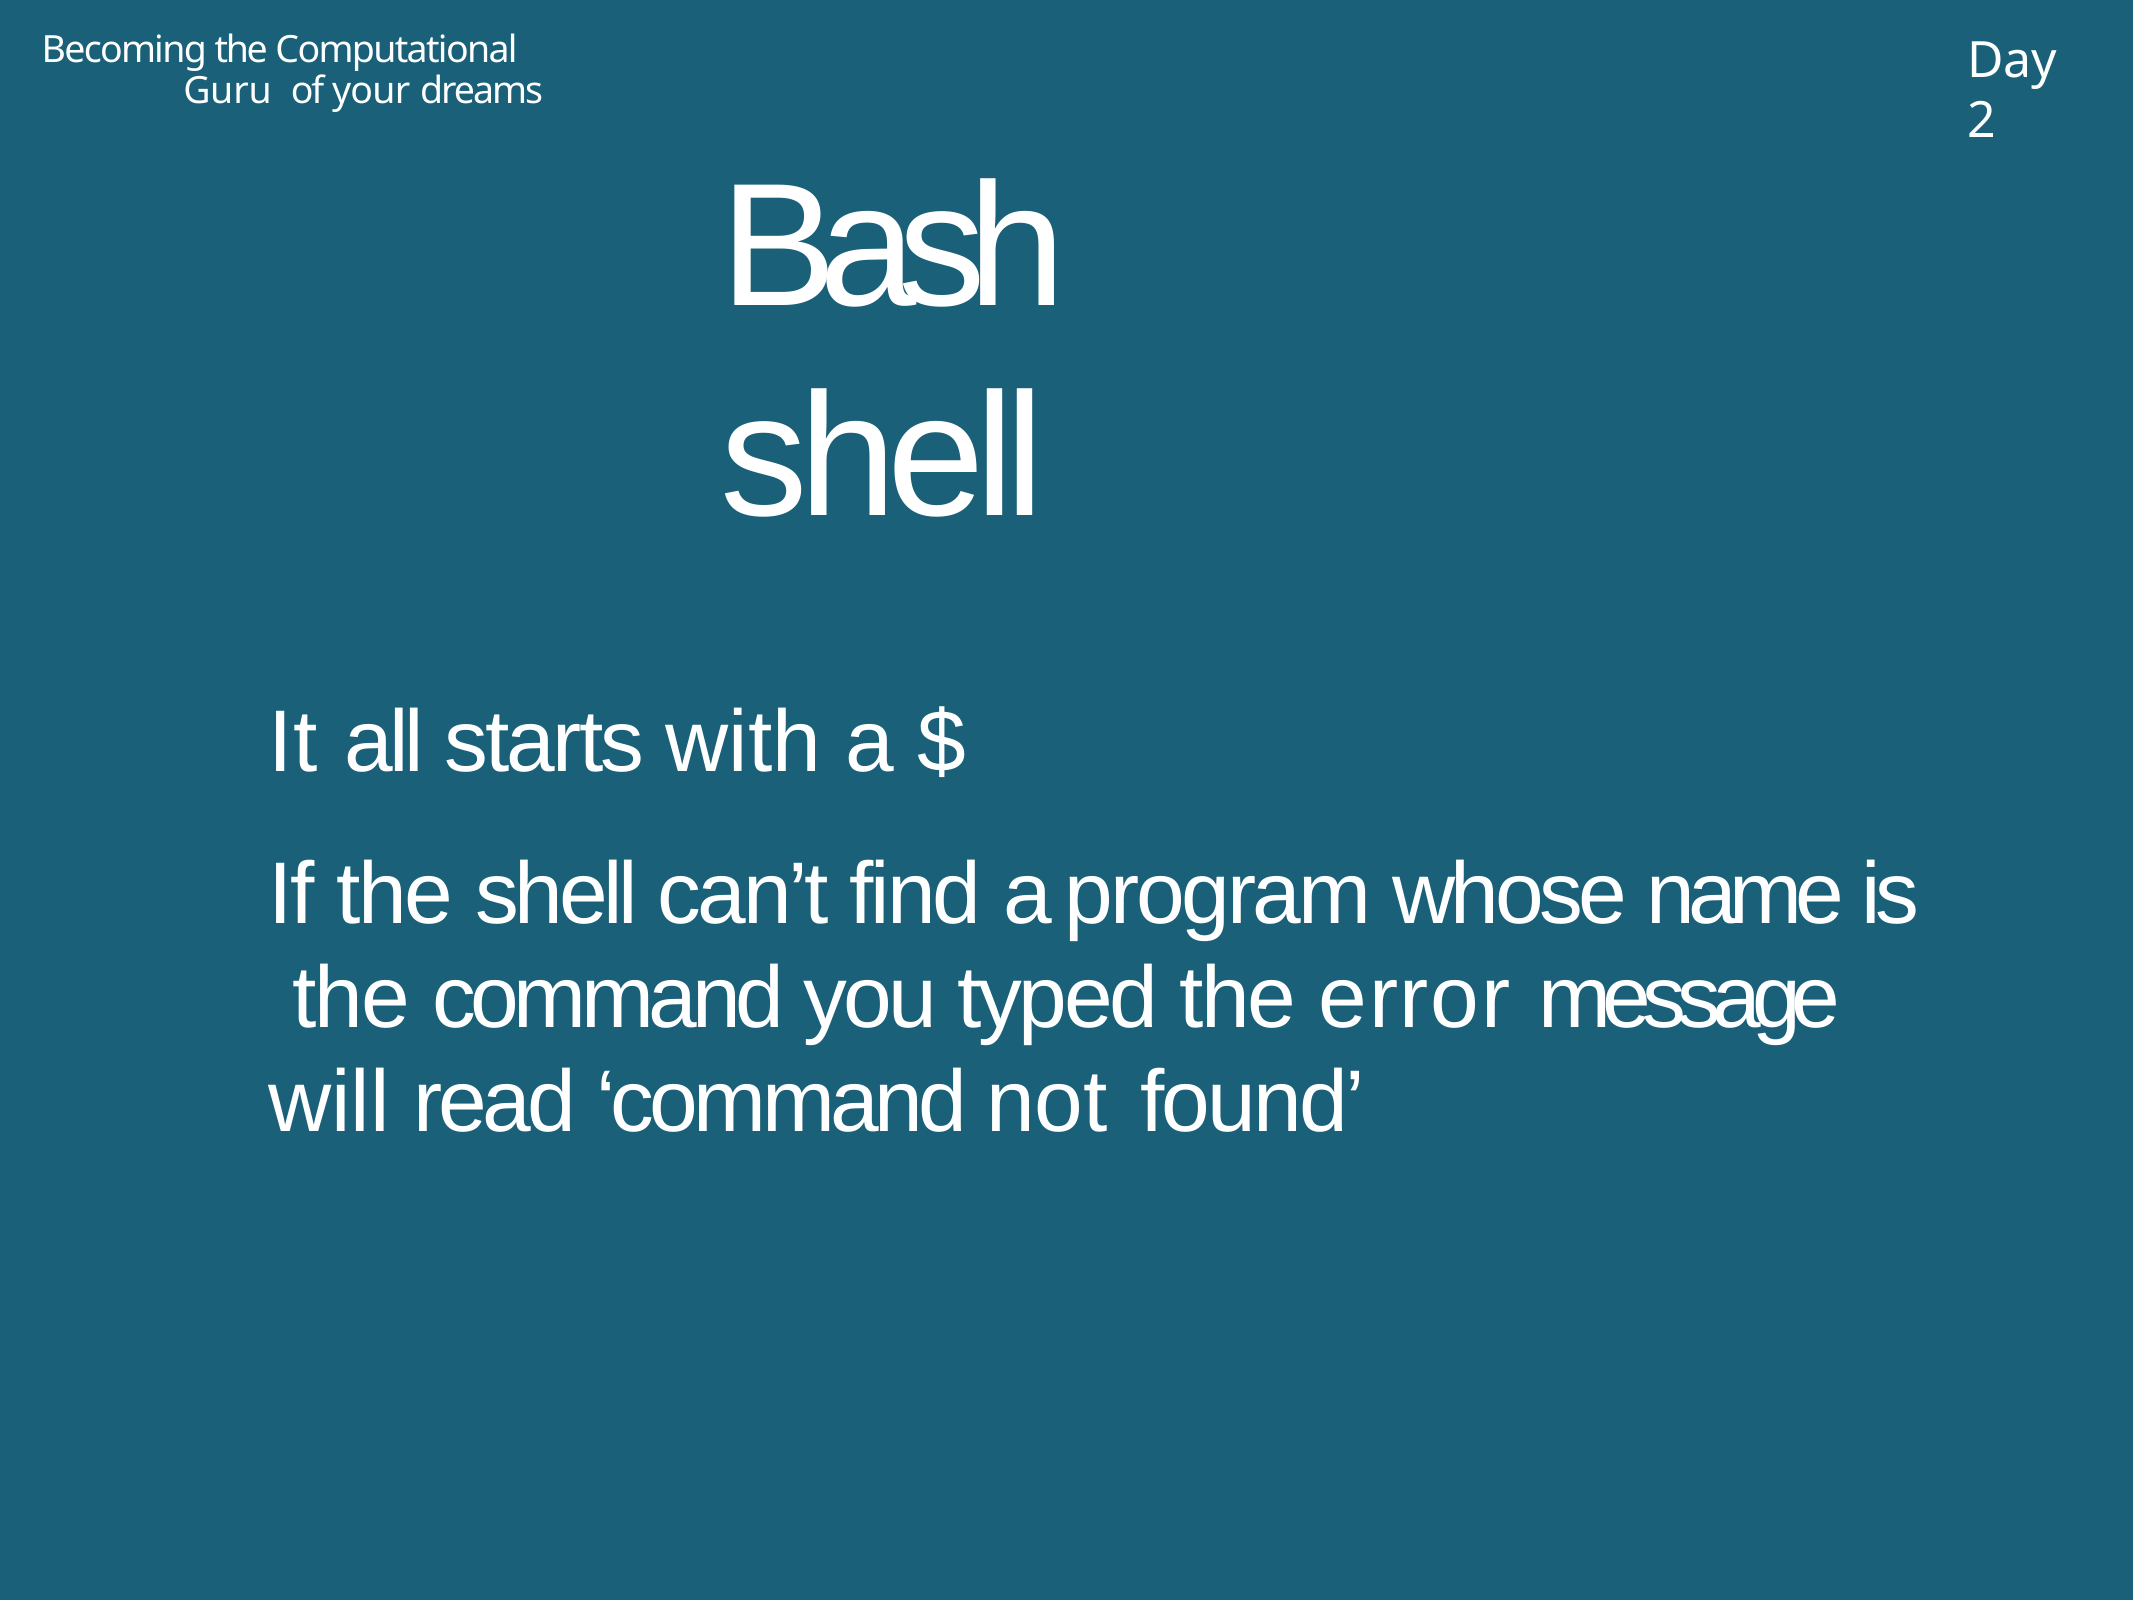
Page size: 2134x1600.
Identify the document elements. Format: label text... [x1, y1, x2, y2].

text_box Becoming the Computational Guru of your dreams [39, 21, 579, 112]
text_box It all starts with a $ If the shell can’t find a program whose name is the command you typed the error message will read ‘command not found’ [266, 629, 1917, 1153]
text_box Bash shell [718, 128, 1415, 551]
text_box Day 2 [1965, 24, 2090, 147]
